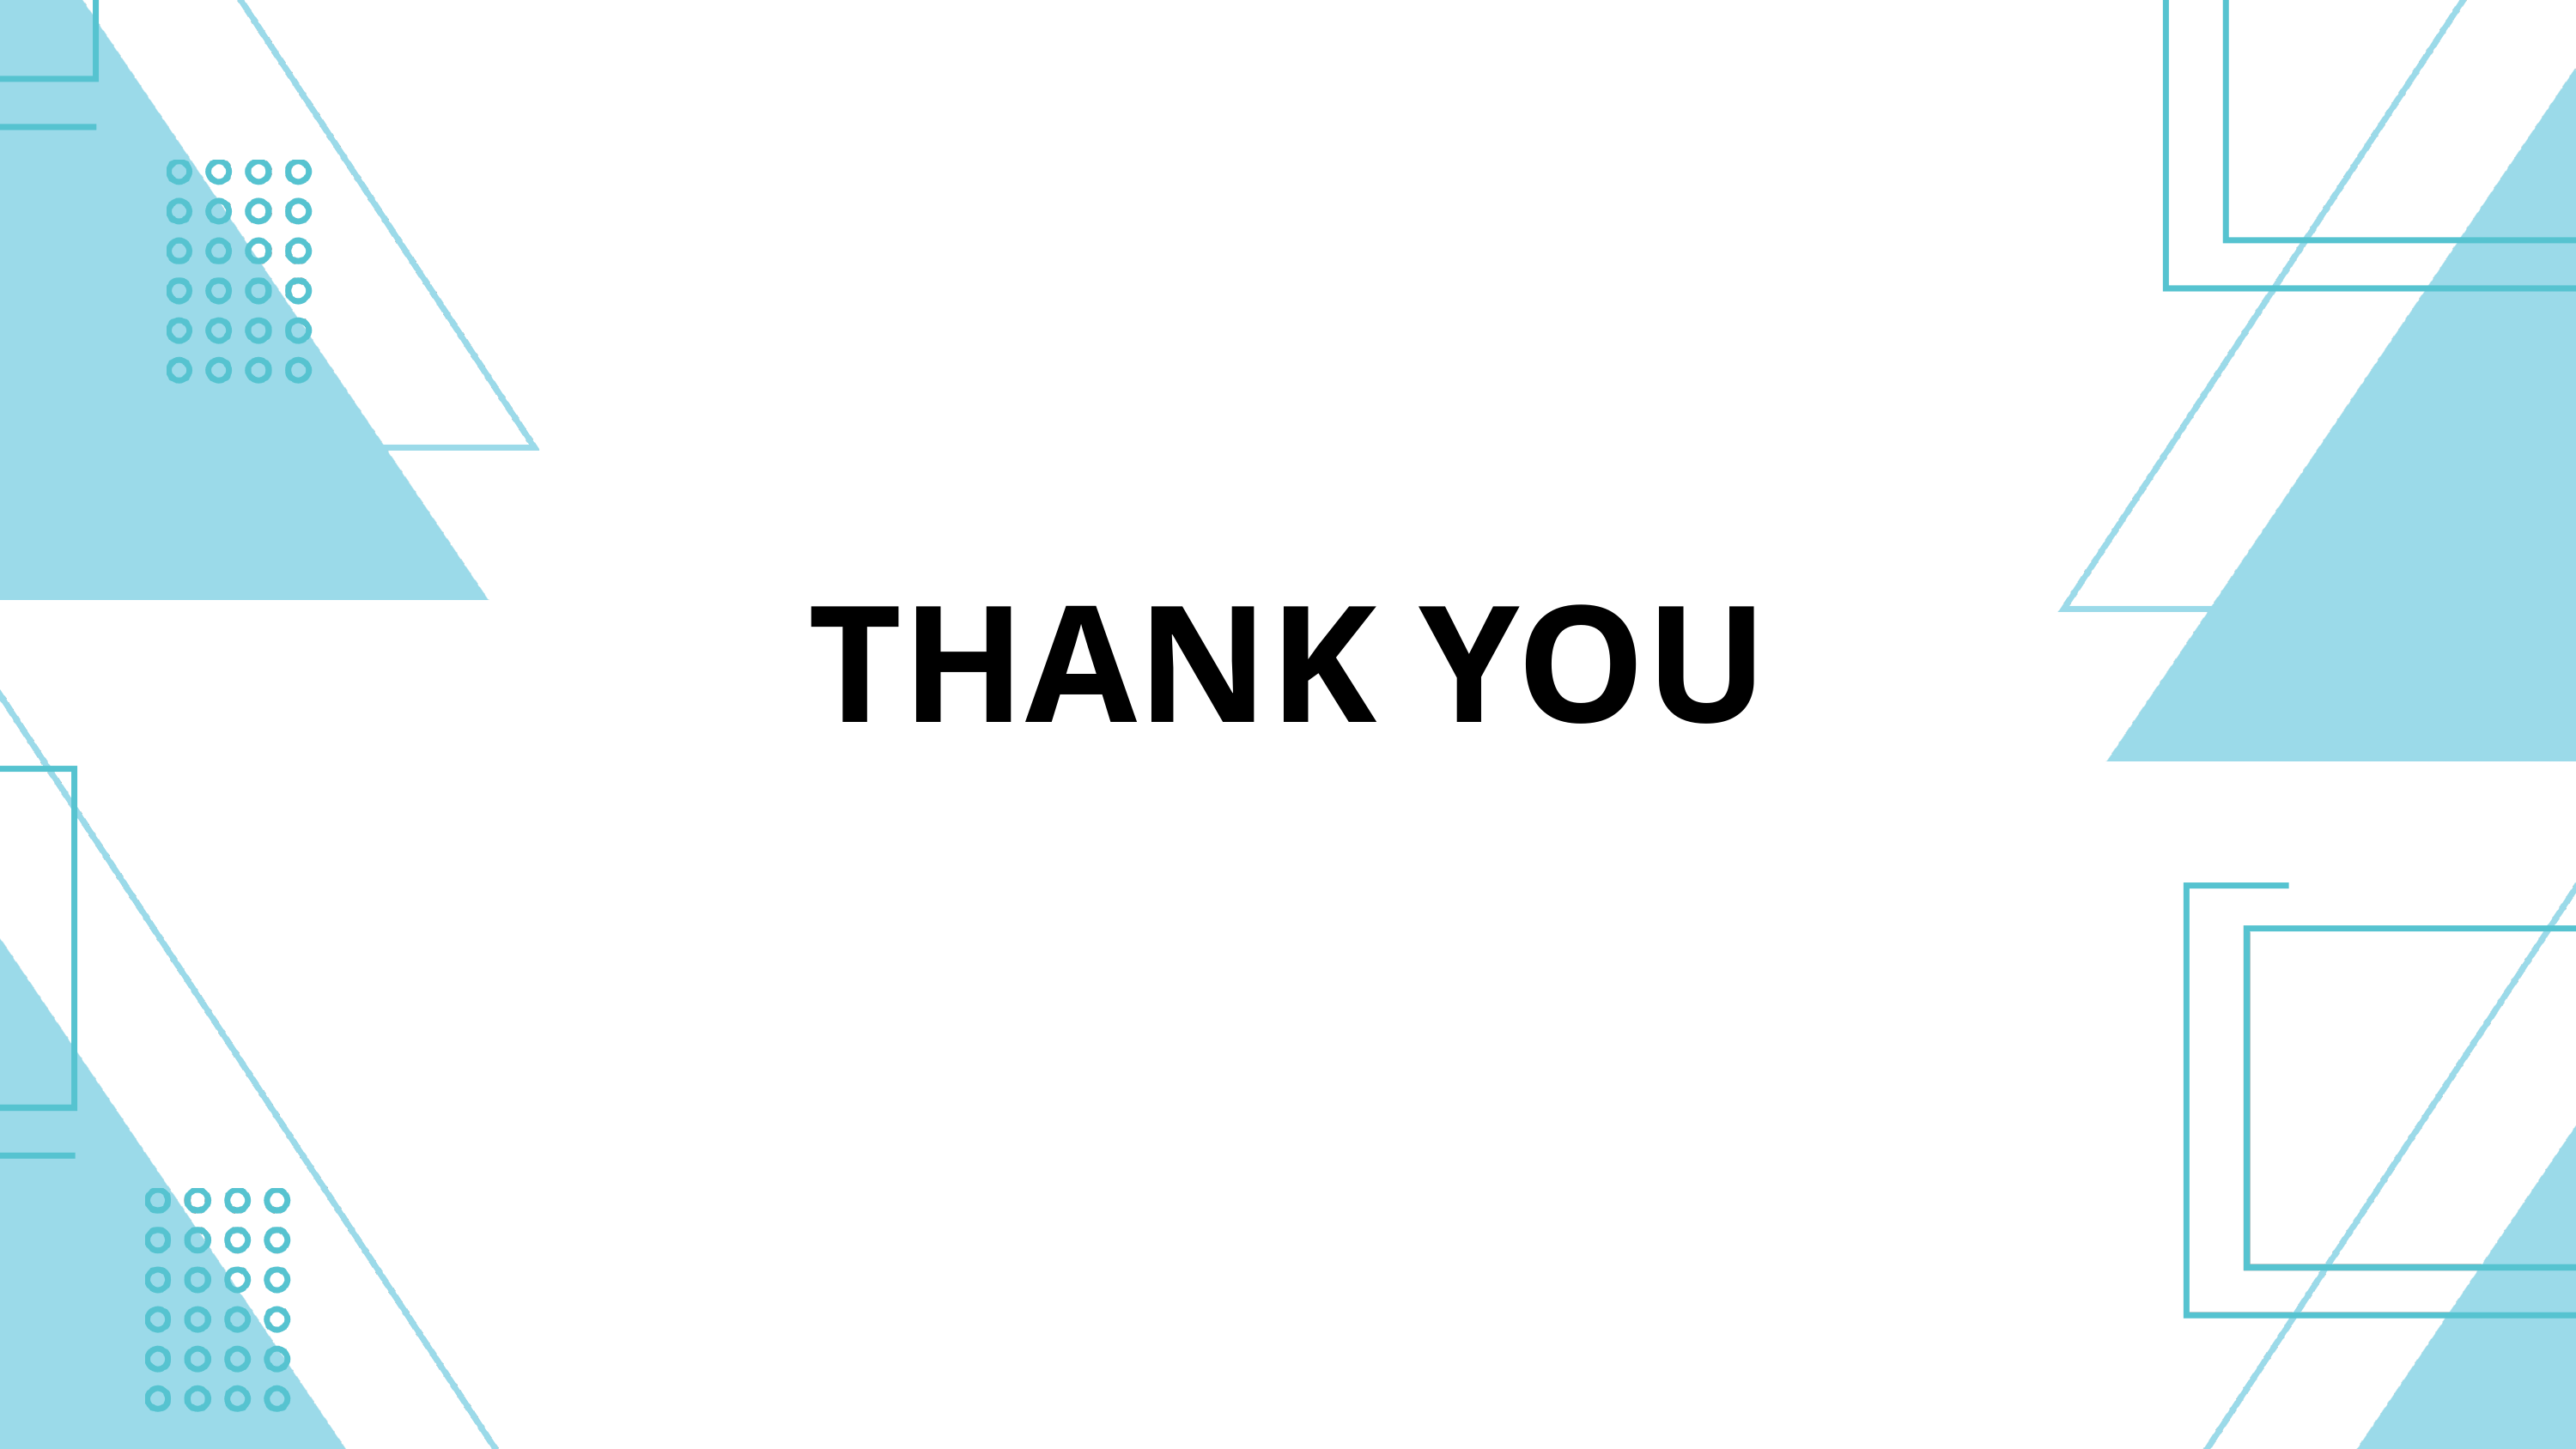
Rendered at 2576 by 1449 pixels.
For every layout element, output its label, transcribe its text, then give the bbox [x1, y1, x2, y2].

text_box THANK YOU [669, 561, 1907, 755]
text_box [0, 689, 519, 1449]
text_box [2057, 0, 2576, 761]
text_box [0, 0, 540, 600]
text_box [2078, 849, 2576, 1449]
